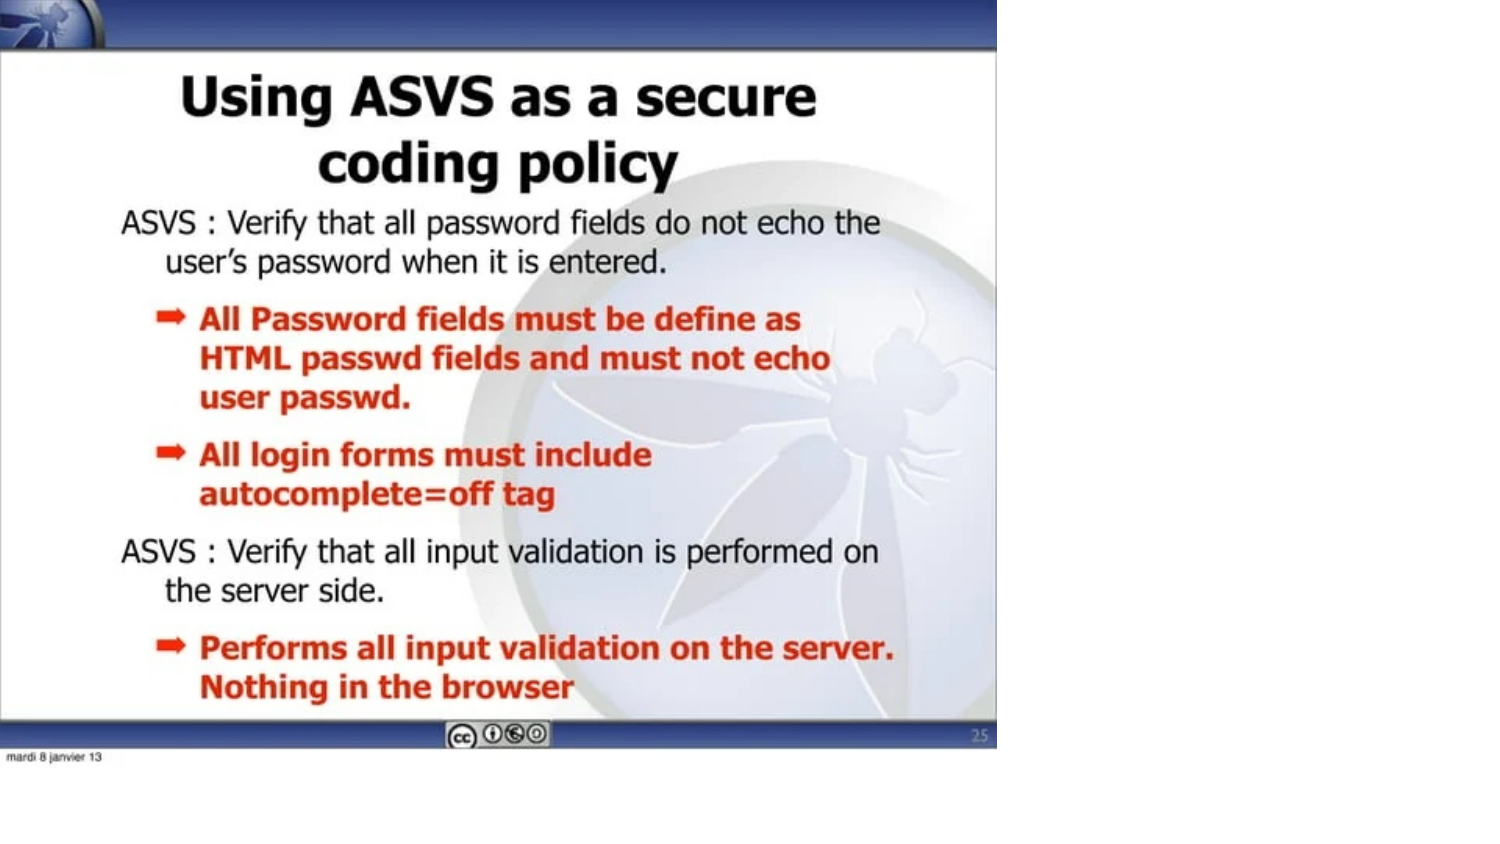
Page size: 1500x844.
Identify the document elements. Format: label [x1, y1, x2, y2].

picture [0, 0, 997, 768]
